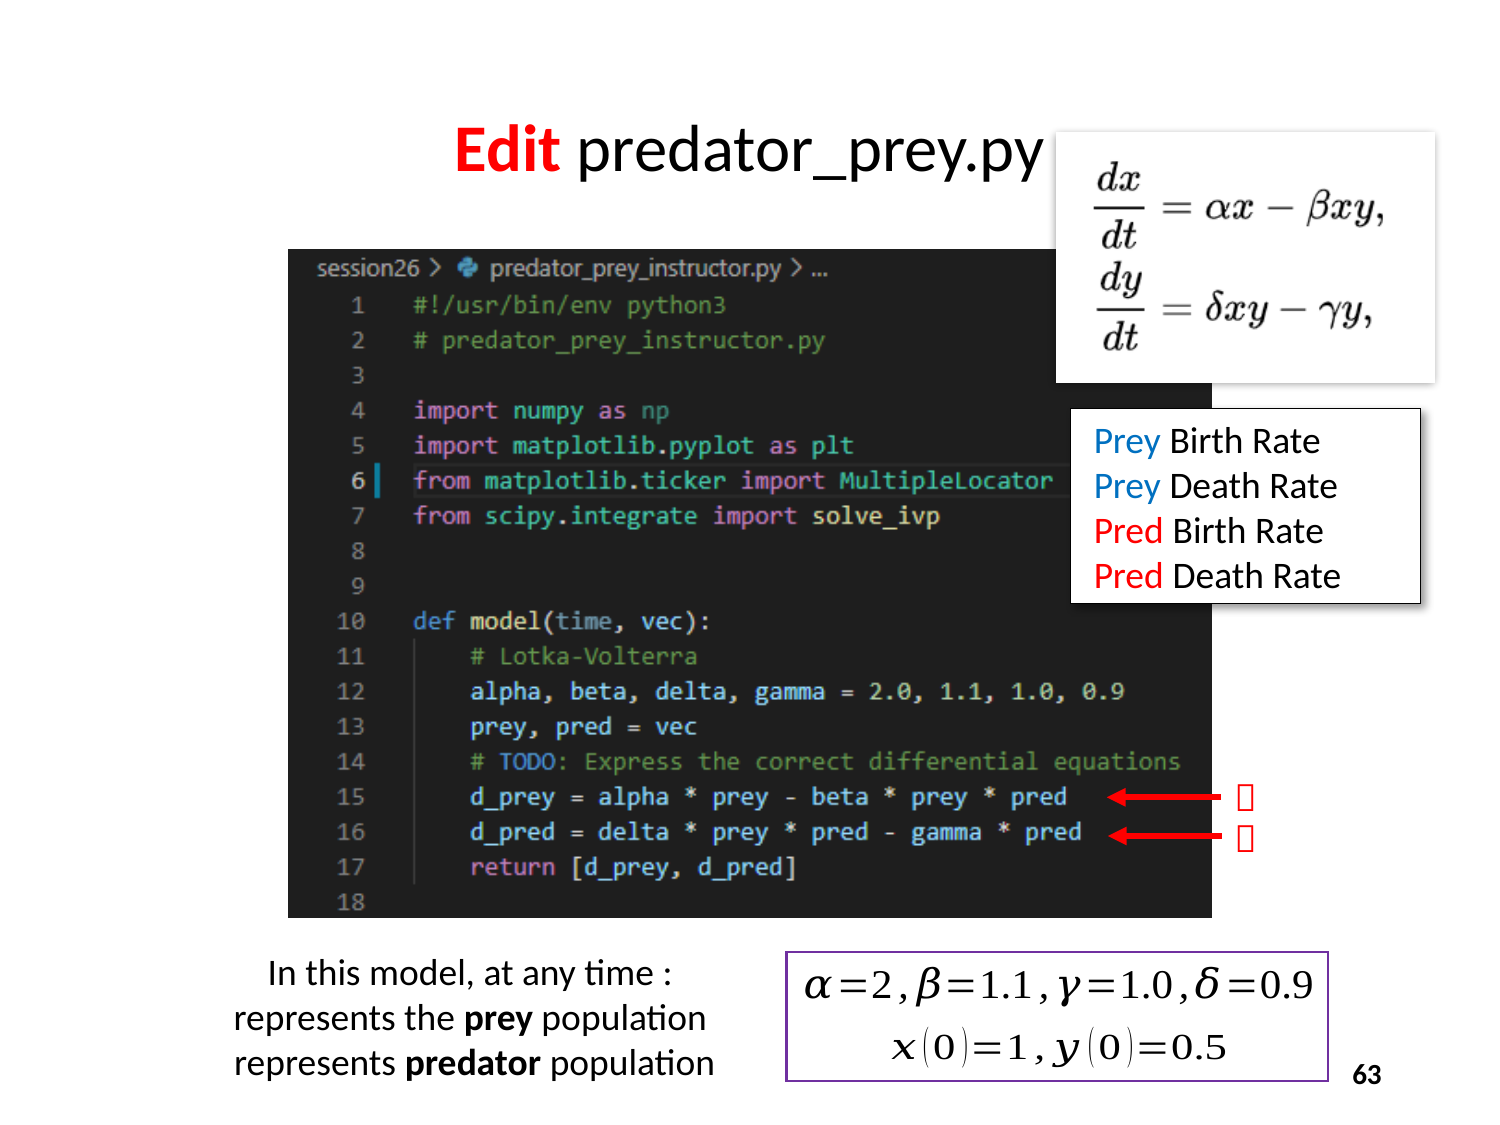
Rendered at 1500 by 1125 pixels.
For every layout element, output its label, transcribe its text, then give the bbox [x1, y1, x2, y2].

slide_number 63 [1059, 1042, 1397, 1103]
picture [288, 146, 1421, 918]
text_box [1107, 807, 1283, 869]
title Edit predator_prey.py [103, 59, 1397, 241]
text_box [1106, 766, 1283, 828]
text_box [172, 940, 1328, 1093]
